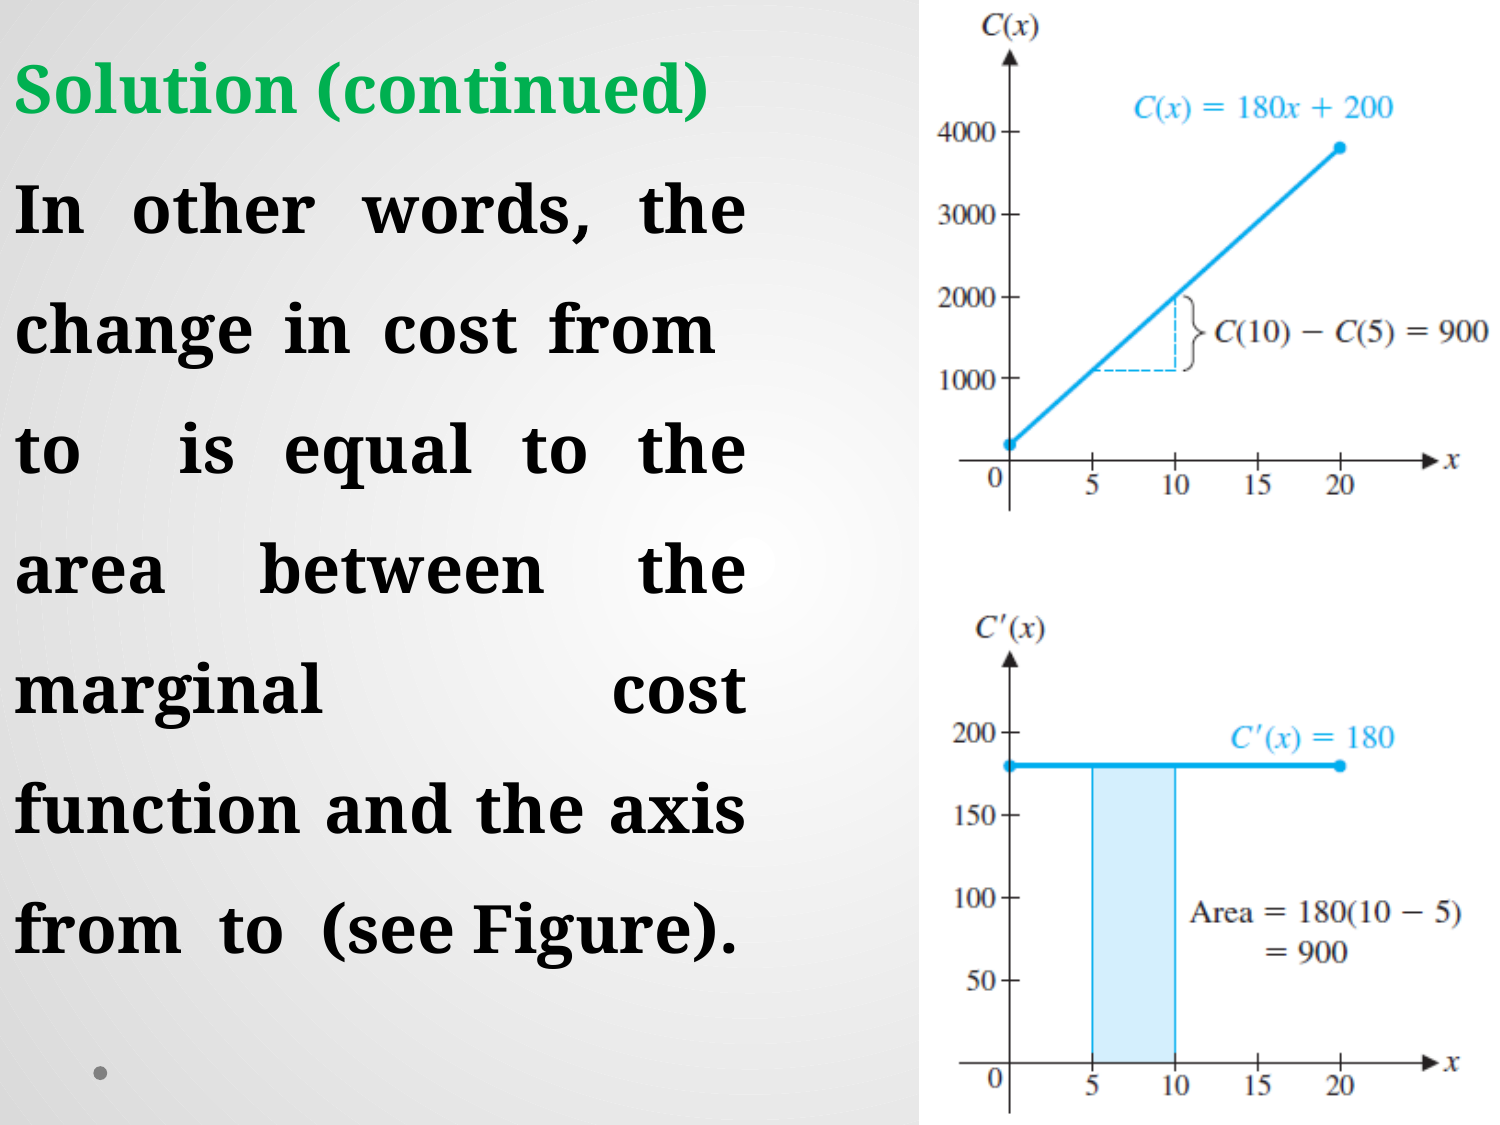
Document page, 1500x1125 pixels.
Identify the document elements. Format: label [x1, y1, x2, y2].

picture [919, 0, 1500, 1125]
